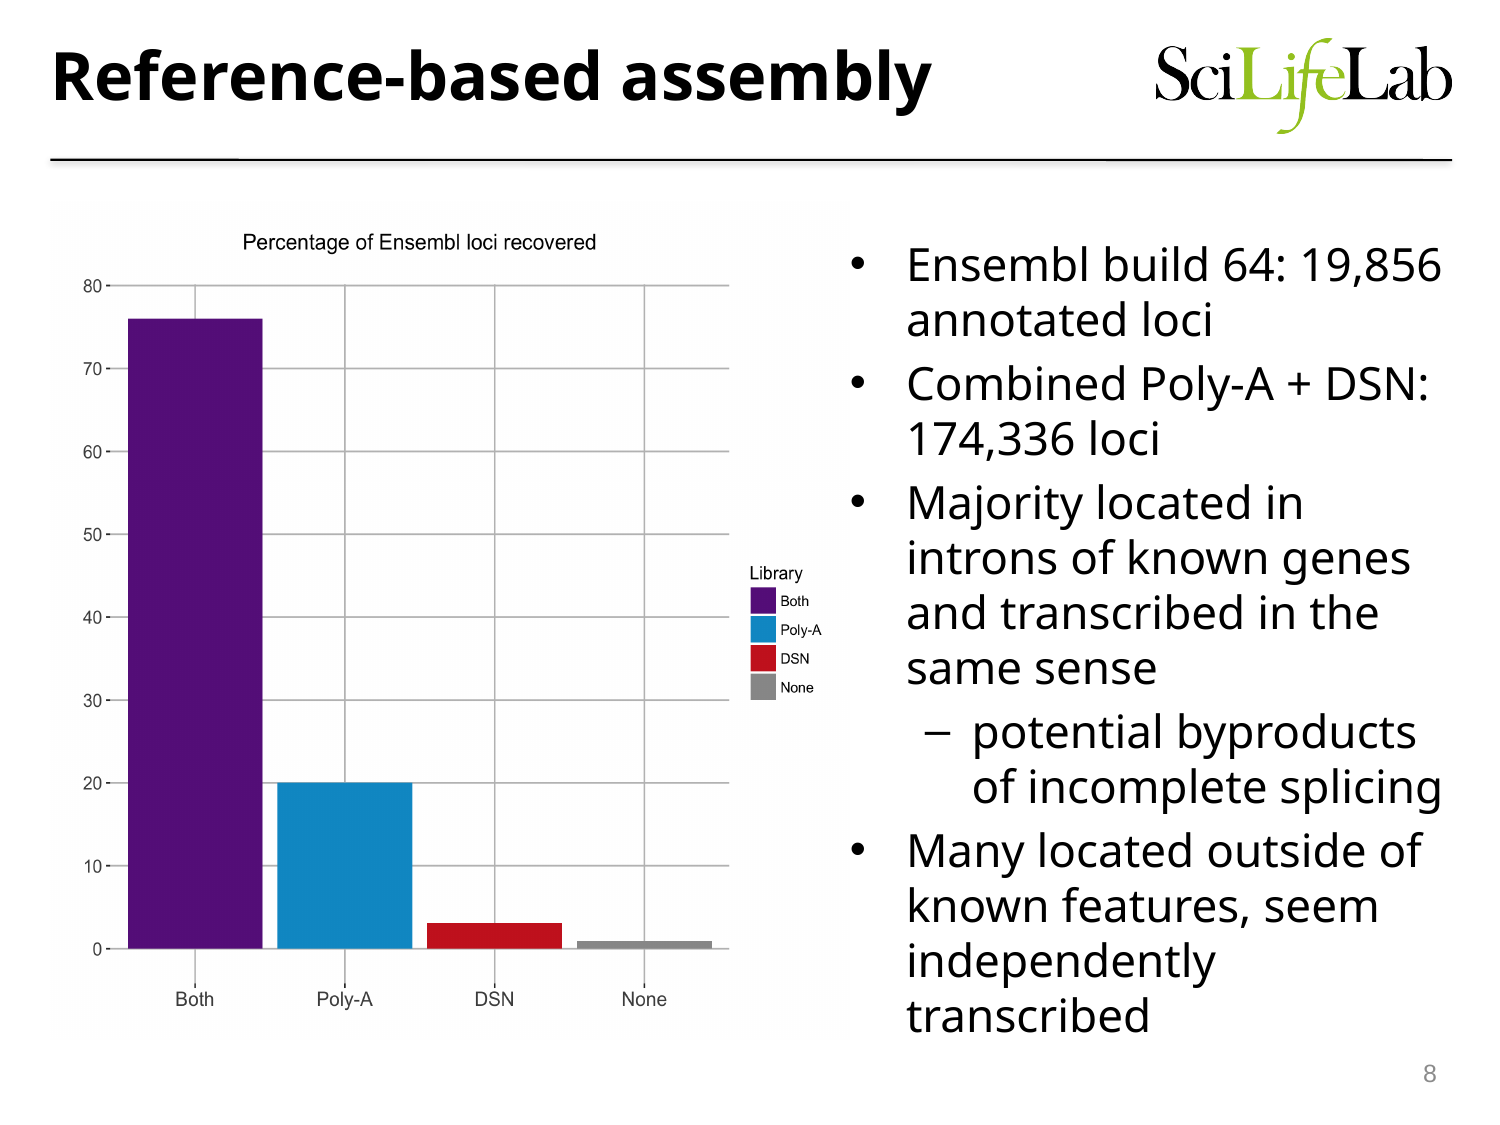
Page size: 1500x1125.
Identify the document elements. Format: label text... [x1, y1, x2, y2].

picture [50, 201, 851, 1041]
list Ensembl build 64: 19,856 annotated loci Combined Poly-A + DSN: 174,336 loci Majority located in introns of known genes and transcribed in the same sense potential byproducts of incomplete splicing Many located outside of known features, seem independently transcribed [855, 235, 1456, 952]
slide_number 8 [1074, 1042, 1452, 1103]
picture [1156, 38, 1452, 134]
title Reference-based assembly [50, 34, 1075, 128]
